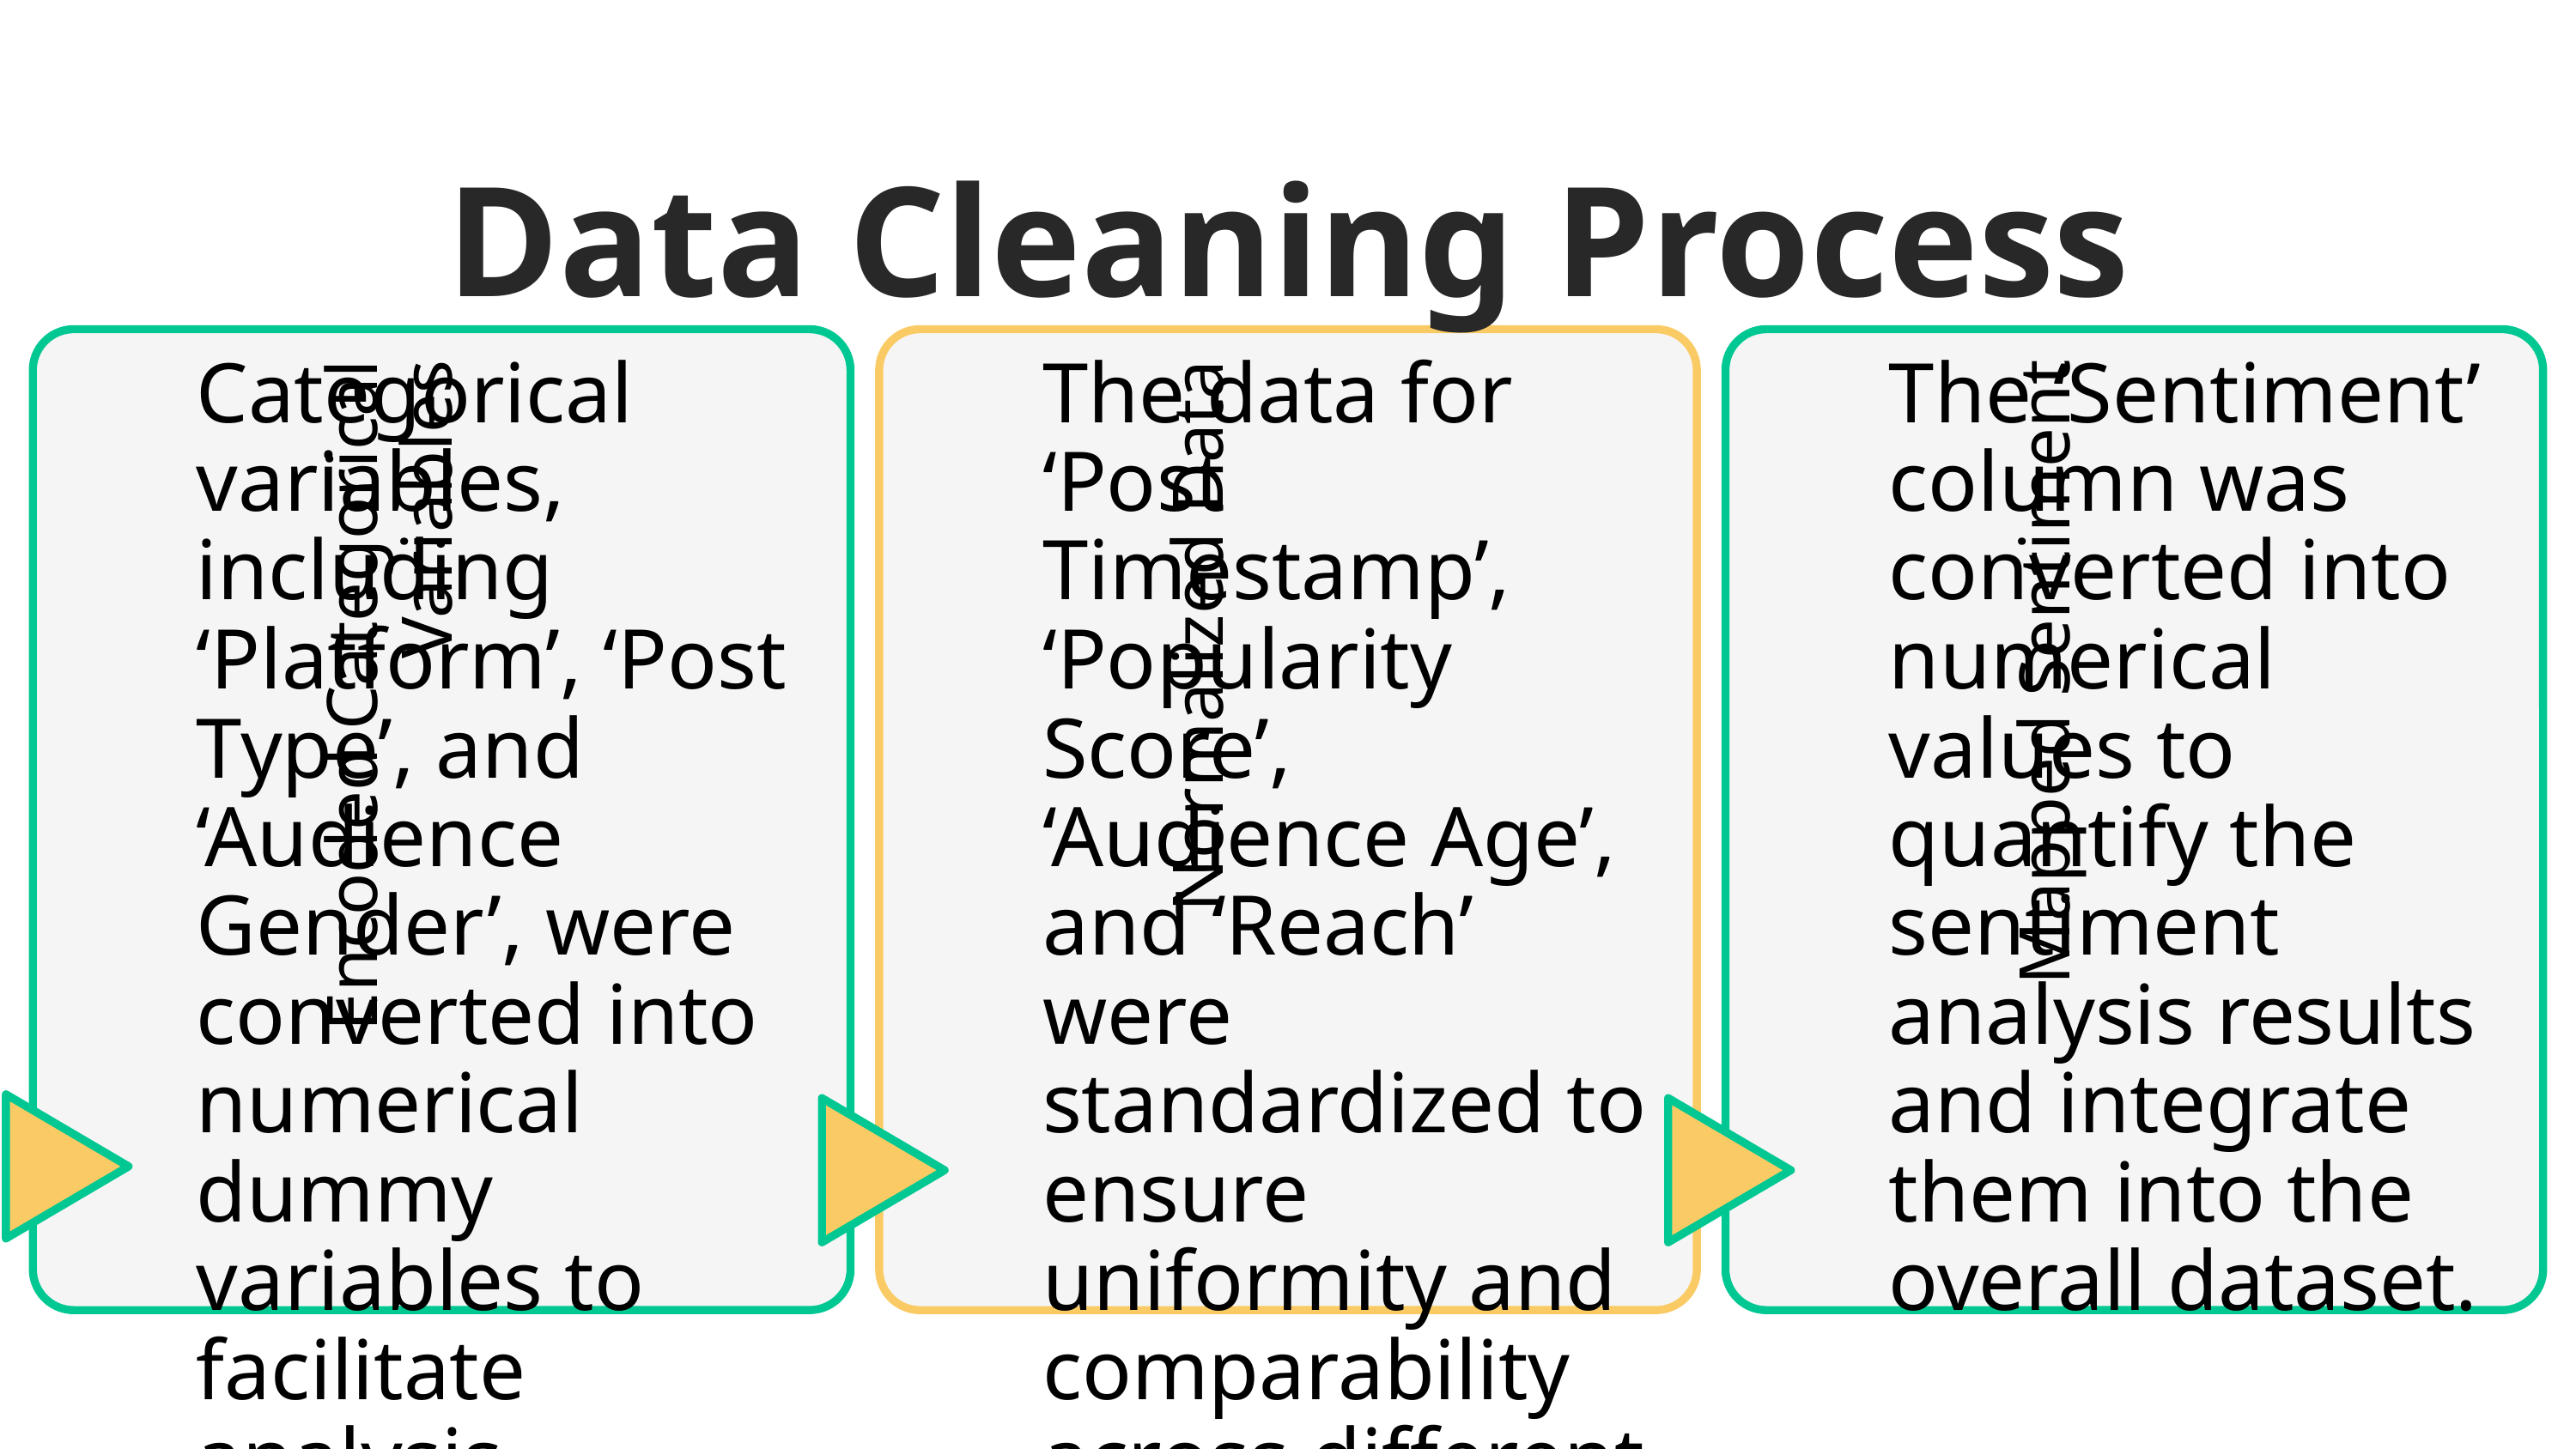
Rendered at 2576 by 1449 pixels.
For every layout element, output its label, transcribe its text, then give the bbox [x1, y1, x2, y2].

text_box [32, 328, 2544, 1312]
text_box [3, 1093, 26, 1240]
text_box Data Cleaning Process [0, 93, 2576, 327]
